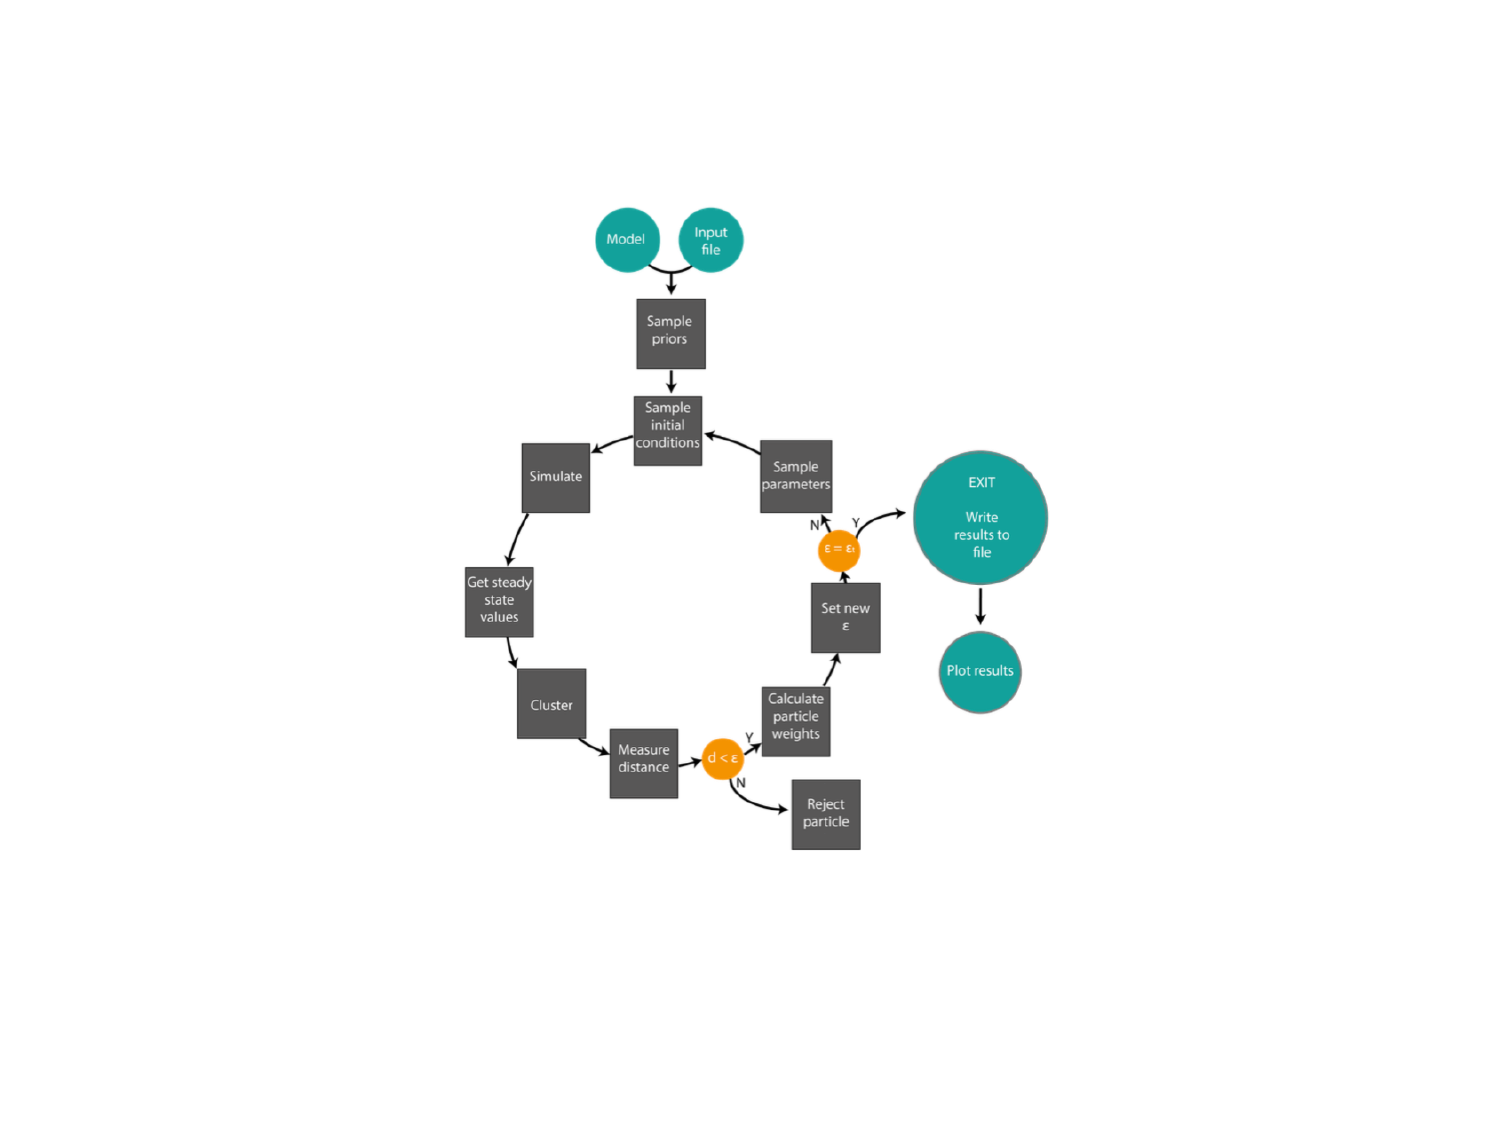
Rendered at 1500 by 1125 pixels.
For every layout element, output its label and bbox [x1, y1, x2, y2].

picture [445, 196, 1056, 858]
